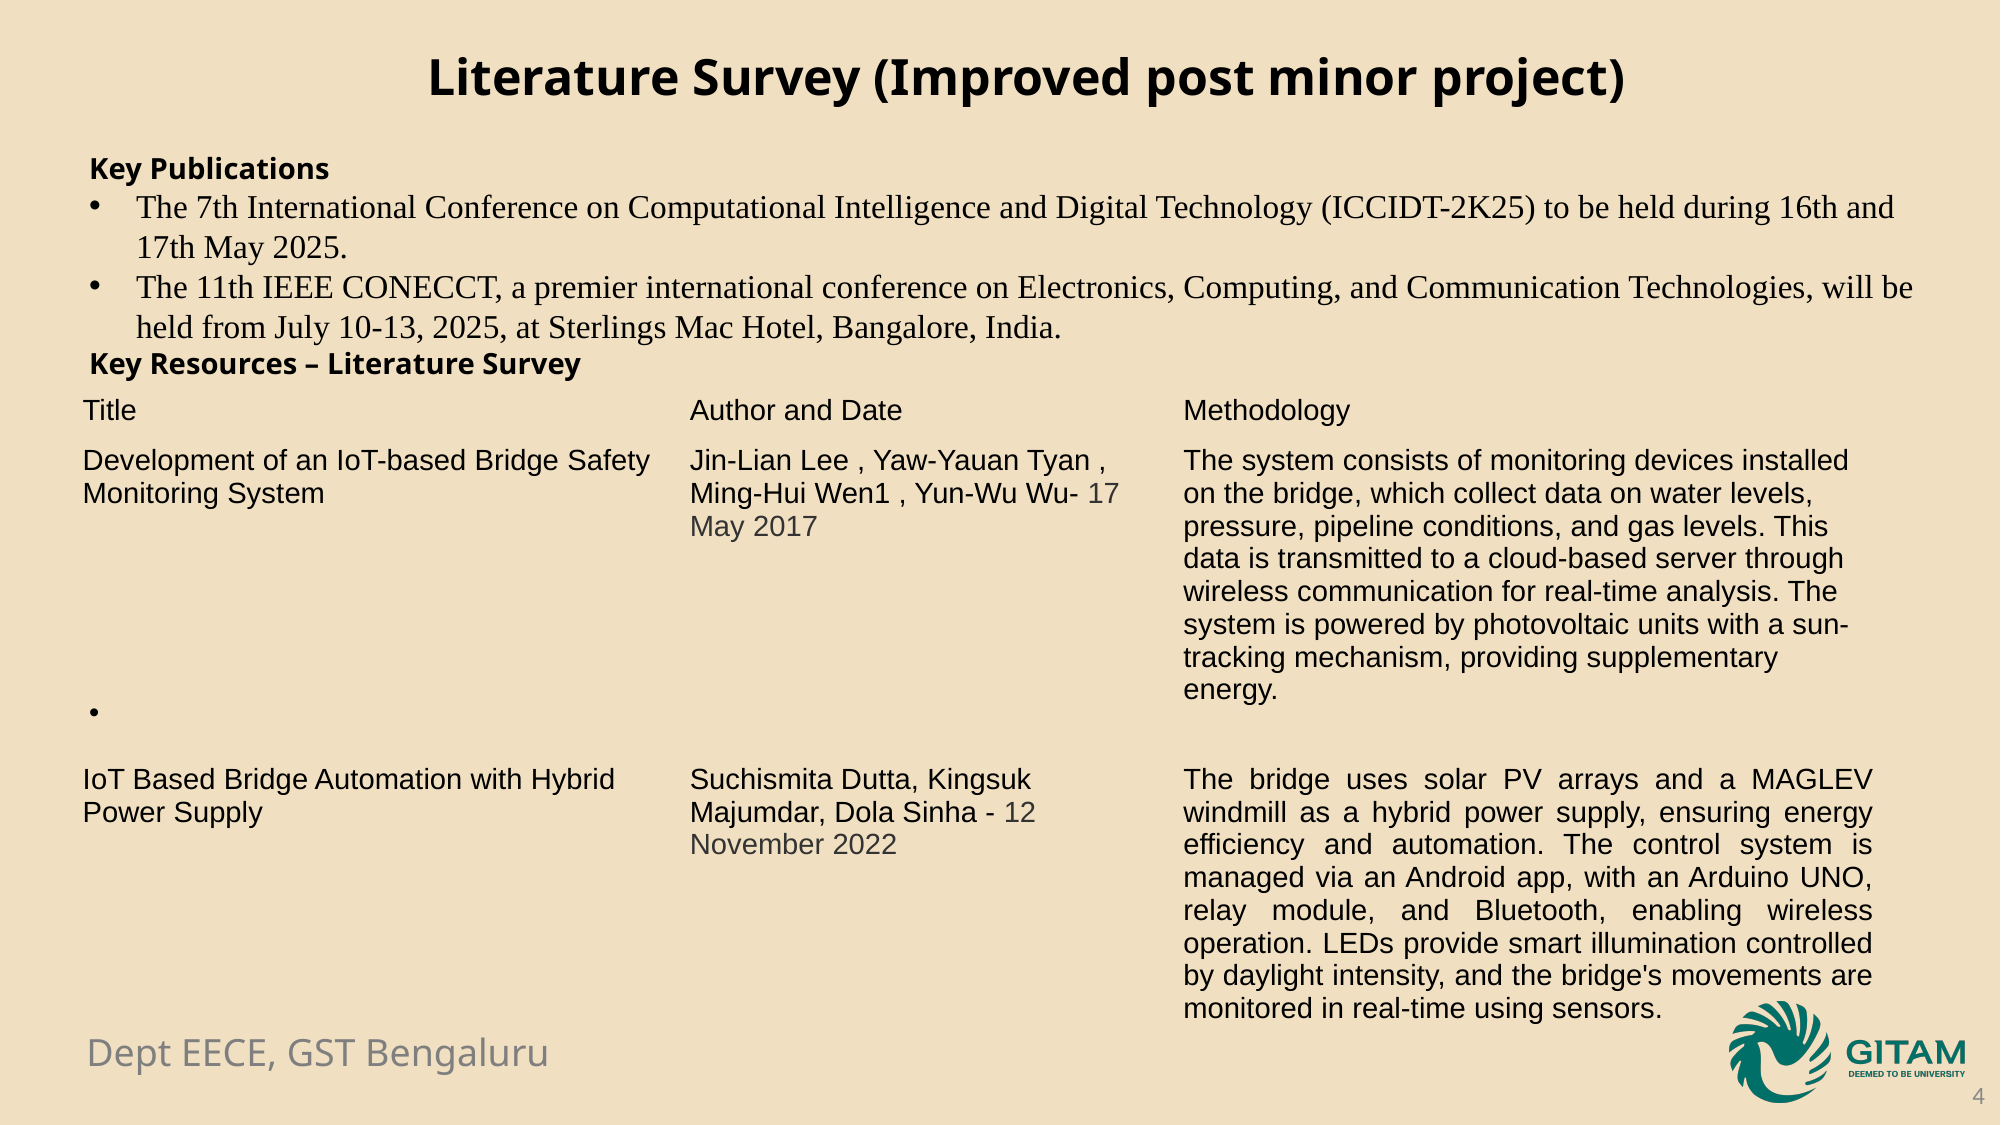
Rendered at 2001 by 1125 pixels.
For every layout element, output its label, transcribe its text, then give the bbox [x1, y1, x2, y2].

table_cell IoT Based Bridge Automation with Hybrid Power Supply [68, 755, 675, 1108]
table_cell Development of an IoT-based Bridge Safety Monitoring System [68, 437, 675, 755]
table_header Methodology [1168, 386, 1889, 437]
table_cell The system consists of monitoring devices installed on the bridge, which collect data on water levels, pressure, pipeline conditions, and gas levels. This data is transmitted to a cloud-based server through wireless communication for real-time analysis. The system is powered by photovoltaic units with a sun-tracking mechanism, providing supplementary energy. [1168, 437, 1889, 755]
slide_number 4 [1550, 1065, 2000, 1125]
picture [1933, 1001, 1965, 1065]
table_cell Suchismita Dutta, Kingsuk Majumdar, Dola Sinha - 12 November 2022 [675, 755, 1168, 1108]
table_cell Jin-Lian Lee , Yaw-Yauan Tyan , Ming-Hui Wen1 , Yun-Wu Wu- 17 May 2017 [675, 437, 1168, 755]
text_box Literature Survey (Improved post minor project) [163, 38, 1889, 119]
table_header Author and Date [675, 386, 1168, 437]
table_header Title [68, 386, 675, 437]
table_cell The bridge uses solar PV arrays and a MAGLEV windmill as a hybrid power supply, ensuring energy efficiency and automation. The control system is managed via an Android app, with an Arduino UNO, relay module, and Bluetooth, enabling wireless operation. LEDs provide smart illumination controlled by daylight intensity, and the bridge's movements are monitored in real-time using sensors. [1168, 755, 1889, 1108]
text_box Key Publications The 7th International Conference on Computational Intelligence and Digital Technology (ICCIDT-2K25) to be held during 16th and 17th May 2025. The 11th IEEE CONECCT, a premier international conference on Electronics, Computing, and Communication Technologies, will be held from July 10-13, 2025, at Sterlings Mac Hotel, Bangalore, India. Key Resources – Literature Survey [74, 142, 1933, 1084]
